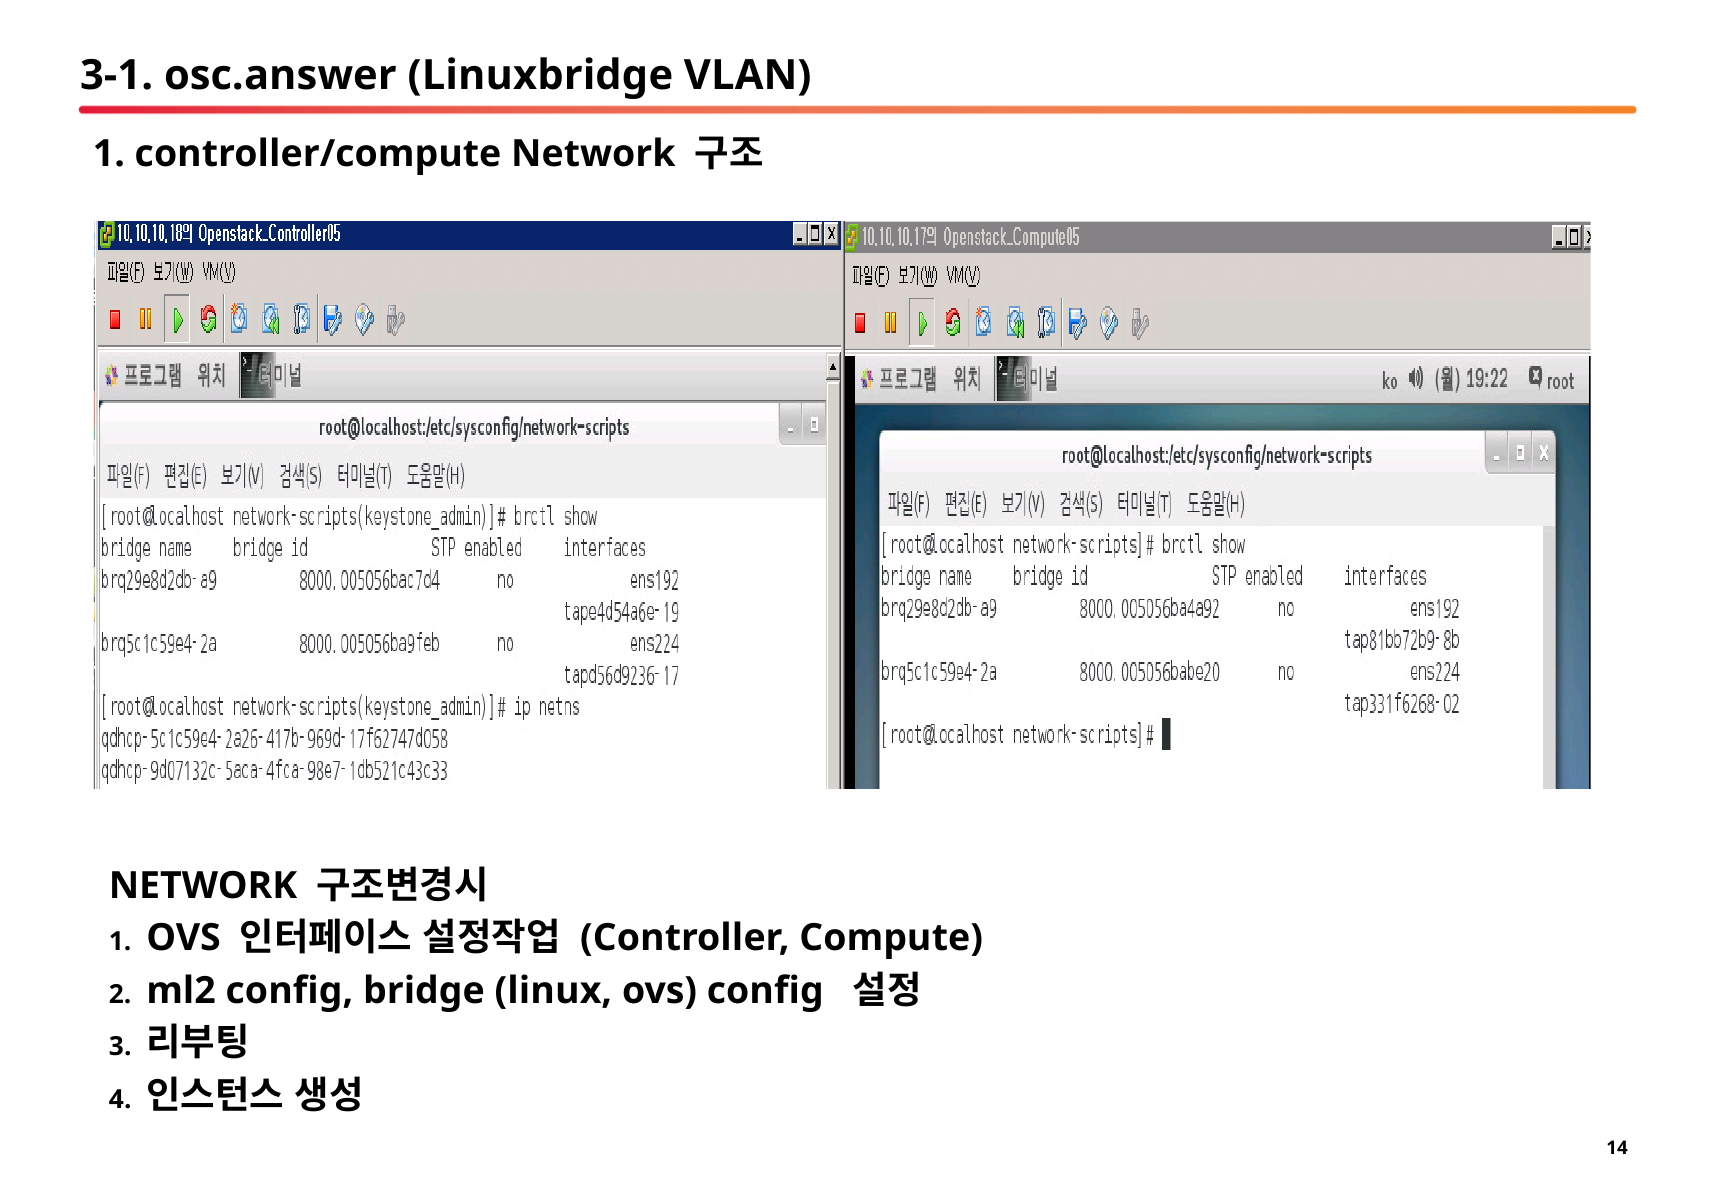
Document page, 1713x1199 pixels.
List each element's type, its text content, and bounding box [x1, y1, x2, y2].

text_box NETWORK 구조변경시 OVS 인터페이스 설정작업 (Controller, Compute) ml2 config, bridge (linux, ovs) config 설정 리부팅 인스턴스 생성 [93, 853, 1567, 1153]
text_box 1. controller/compute Network 구조 [77, 121, 804, 181]
title 3-1. osc.answer (Linuxbridge VLAN) [64, 39, 934, 100]
picture [0, 0, 1713, 1199]
